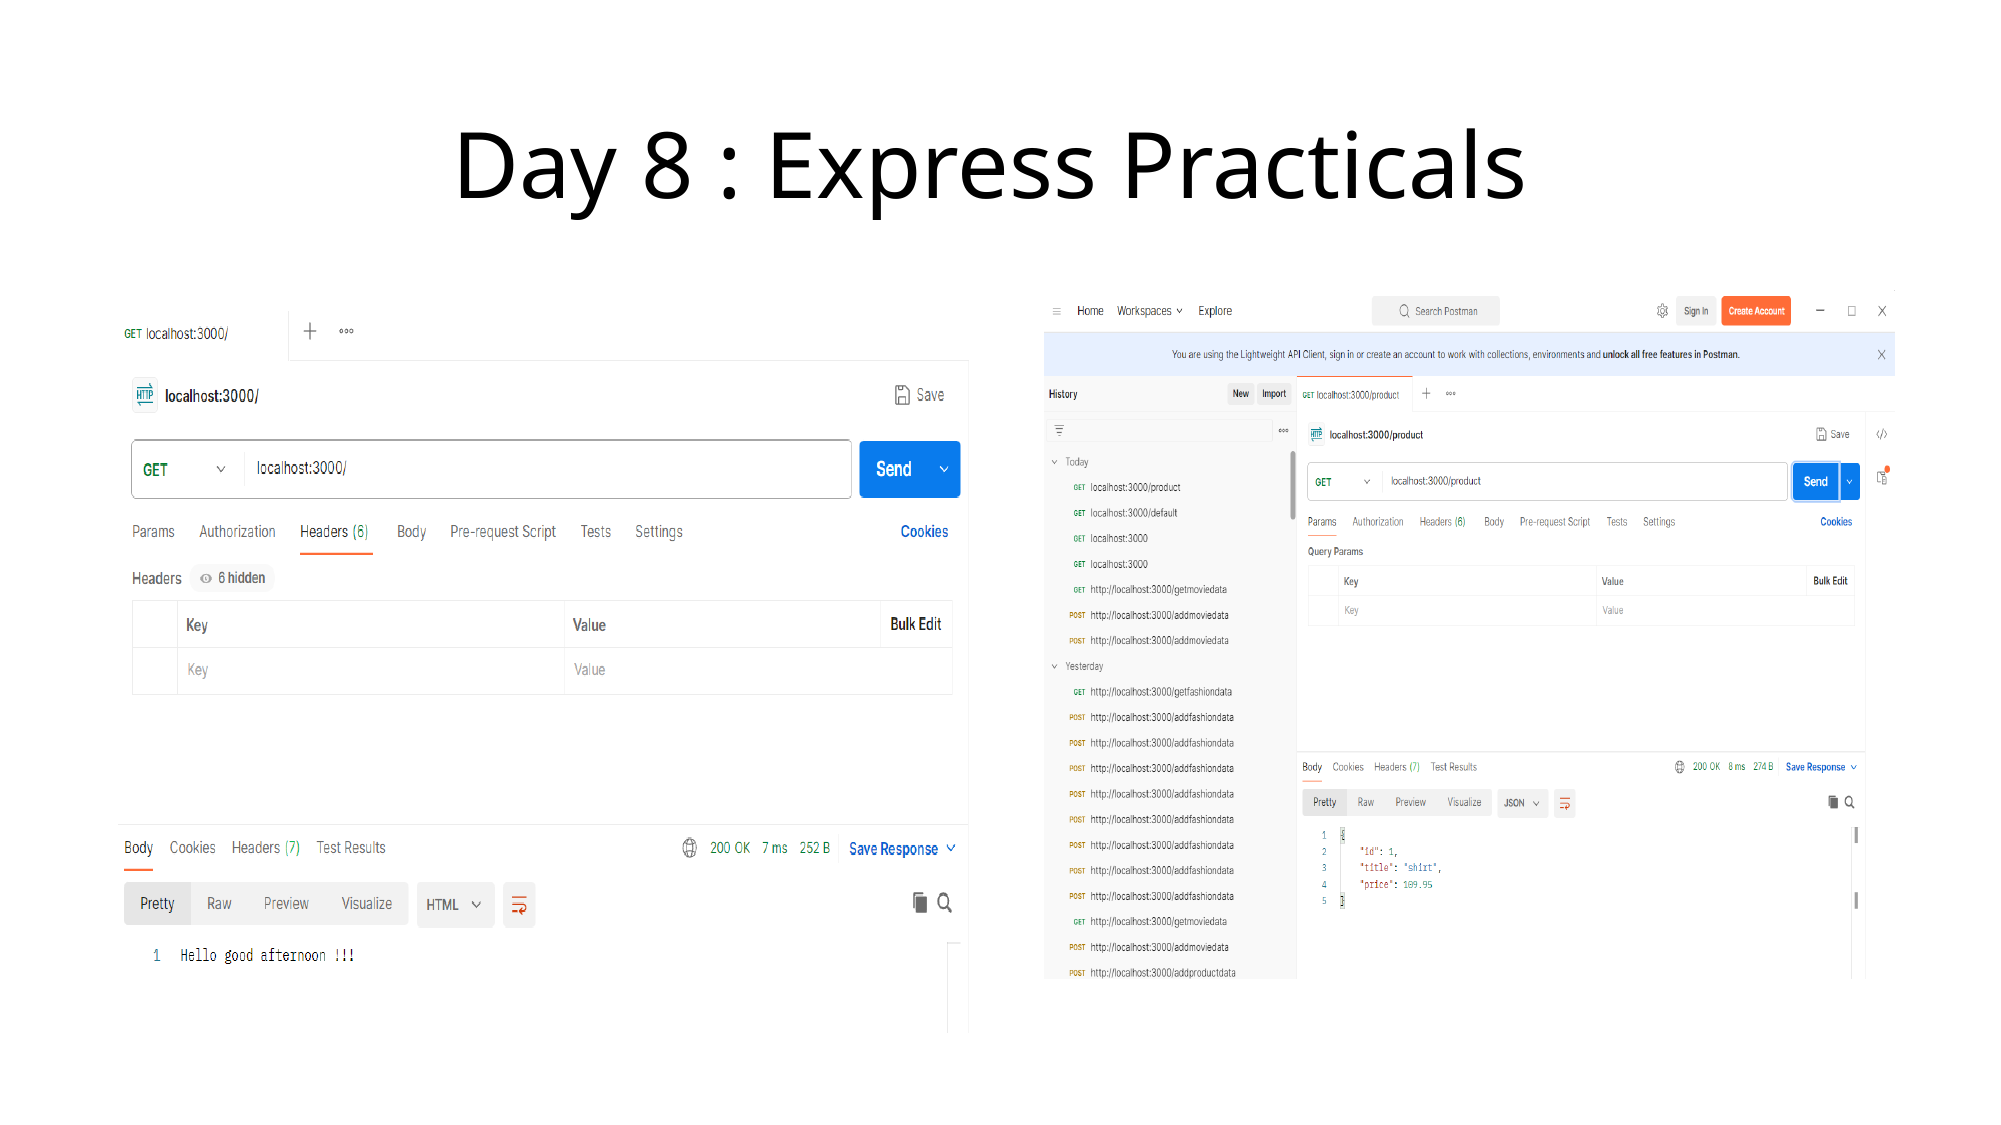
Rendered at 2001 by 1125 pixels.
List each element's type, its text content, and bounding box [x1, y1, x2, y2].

title Day 8 : Express Practicals [137, 59, 1863, 278]
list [1044, 290, 1895, 979]
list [118, 311, 969, 1033]
